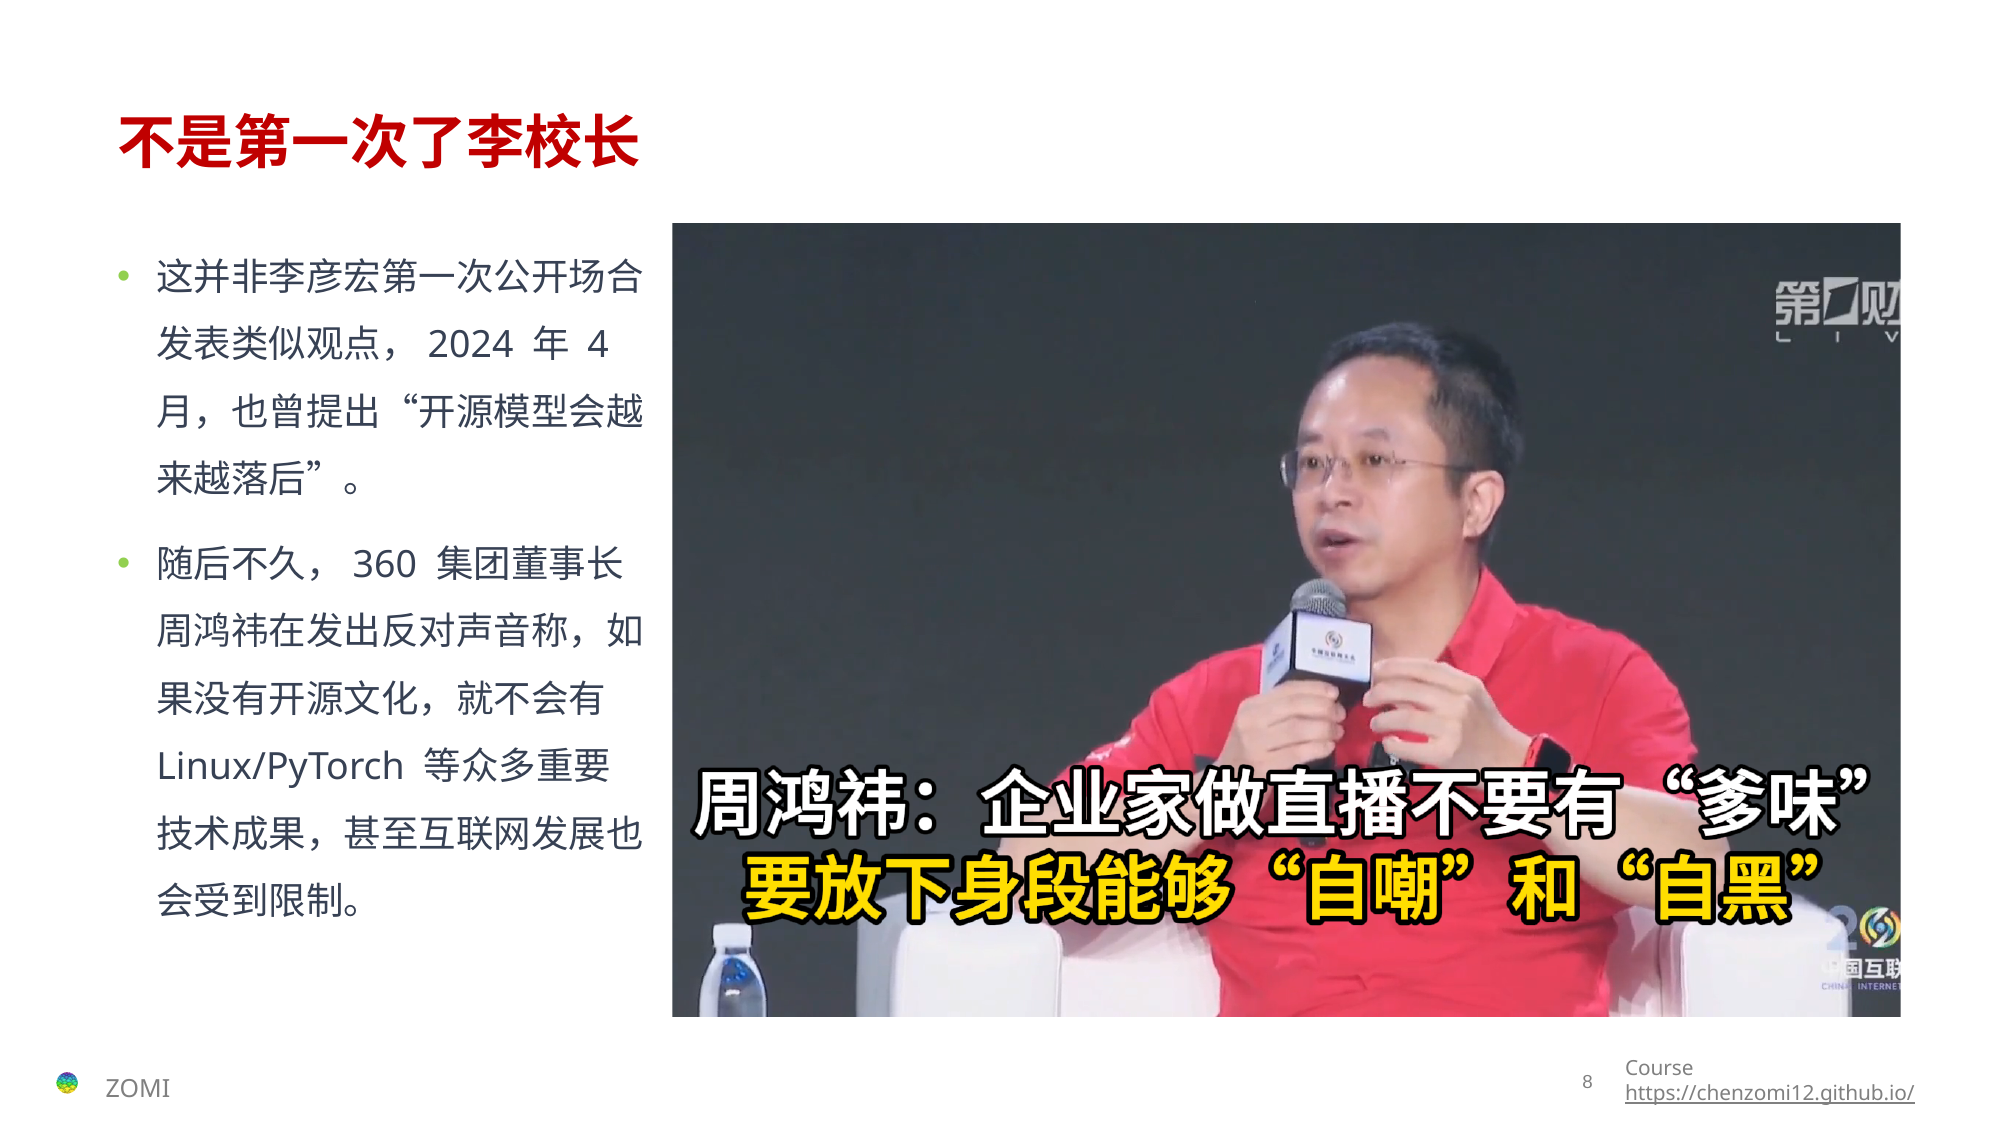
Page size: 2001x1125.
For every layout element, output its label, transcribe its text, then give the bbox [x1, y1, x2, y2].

title 不是第一次了李校长 [102, 91, 1901, 189]
list 这并非李彦宏第一次公开场合发表类似观点，2024 年 4 月，也曾提出“开源模型会越来越落后”。 随后不久，360 集团董事长周鸿祎在发出反对声音称，如果没有开源文化，就不会有 Linux/PyTorch 等众多重要技术成果，甚至互联网发展也会受到限制。 [102, 223, 660, 1043]
picture [672, 222, 1901, 1017]
picture [57, 1073, 77, 1093]
